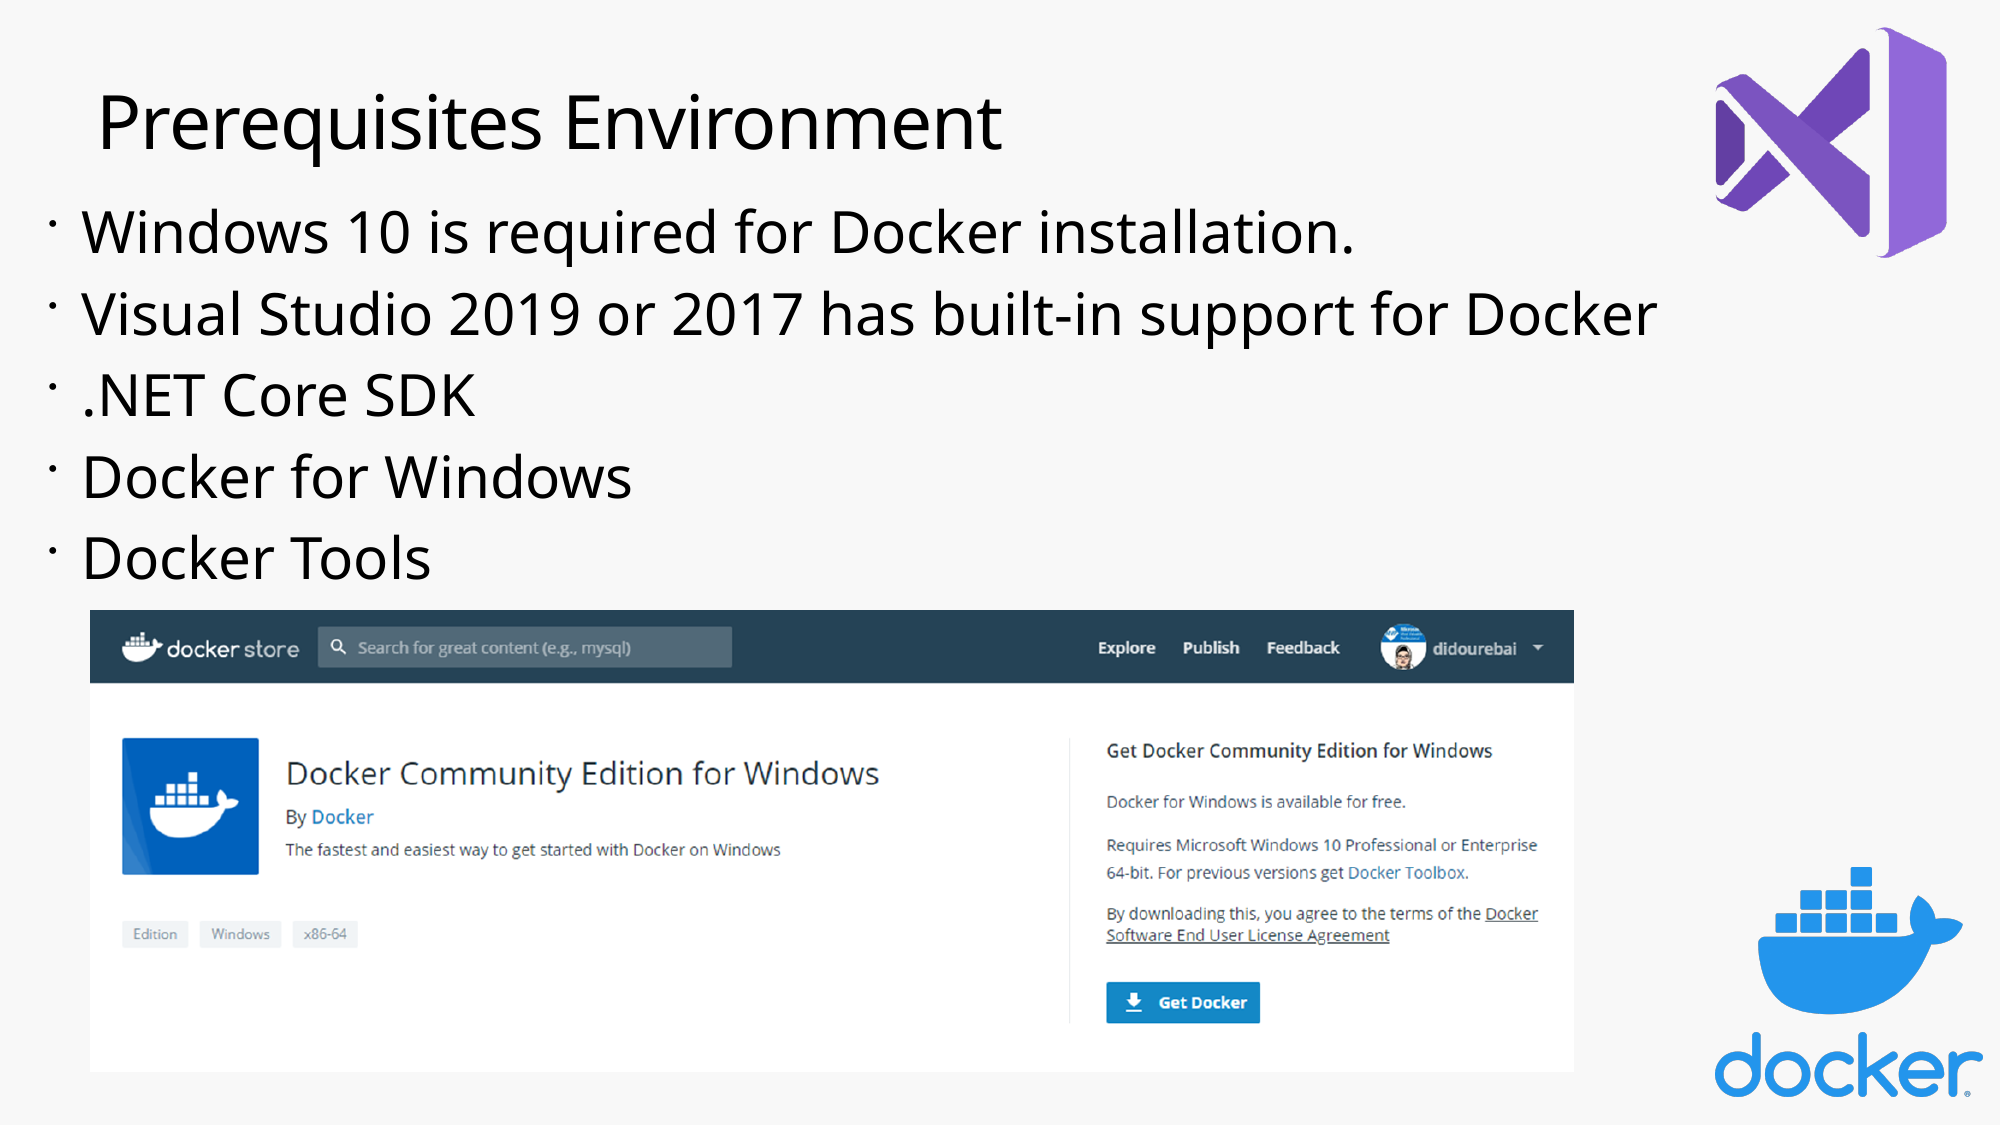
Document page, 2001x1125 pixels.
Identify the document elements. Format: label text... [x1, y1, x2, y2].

list Windows 10 is required for Docker installation. Visual Studio 2019 or 2017 has built-in support for Docker .NET Core SDK Docker for Windows Docker Tools [44, 195, 1956, 724]
picture [90, 610, 1574, 1072]
title Prerequisites Environment [96, 75, 1714, 166]
picture [1714, 27, 1947, 259]
picture [1714, 867, 1984, 1098]
